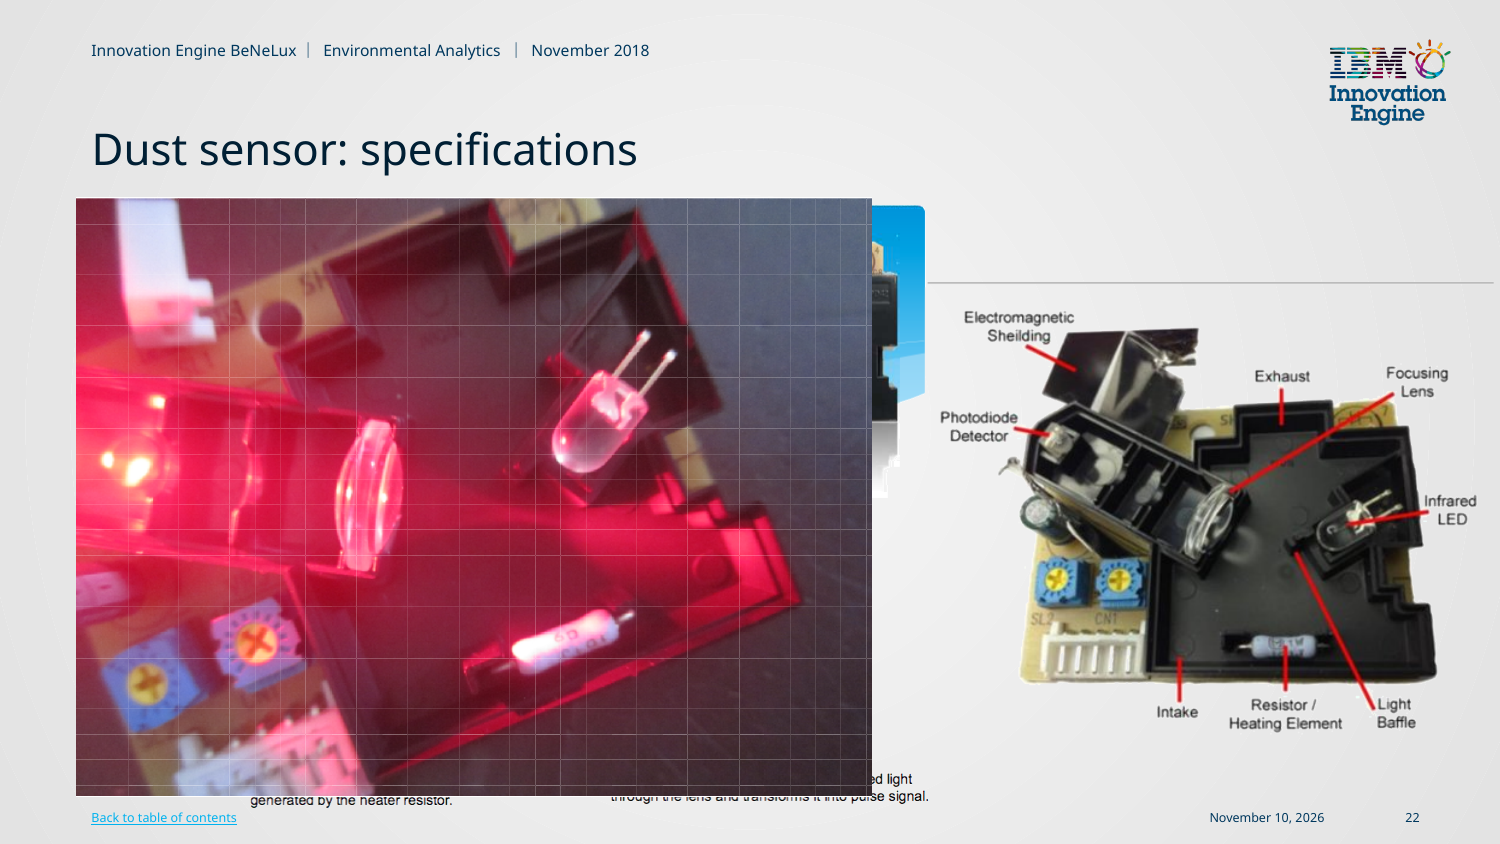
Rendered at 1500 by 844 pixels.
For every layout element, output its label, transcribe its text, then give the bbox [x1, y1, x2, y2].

title Dust sensor: specifications [76, 76, 1211, 183]
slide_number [1163, 802, 1340, 826]
picture [1316, 39, 1459, 139]
slide_number 22 [1340, 802, 1436, 826]
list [927, 276, 1494, 750]
picture [76, 197, 959, 822]
